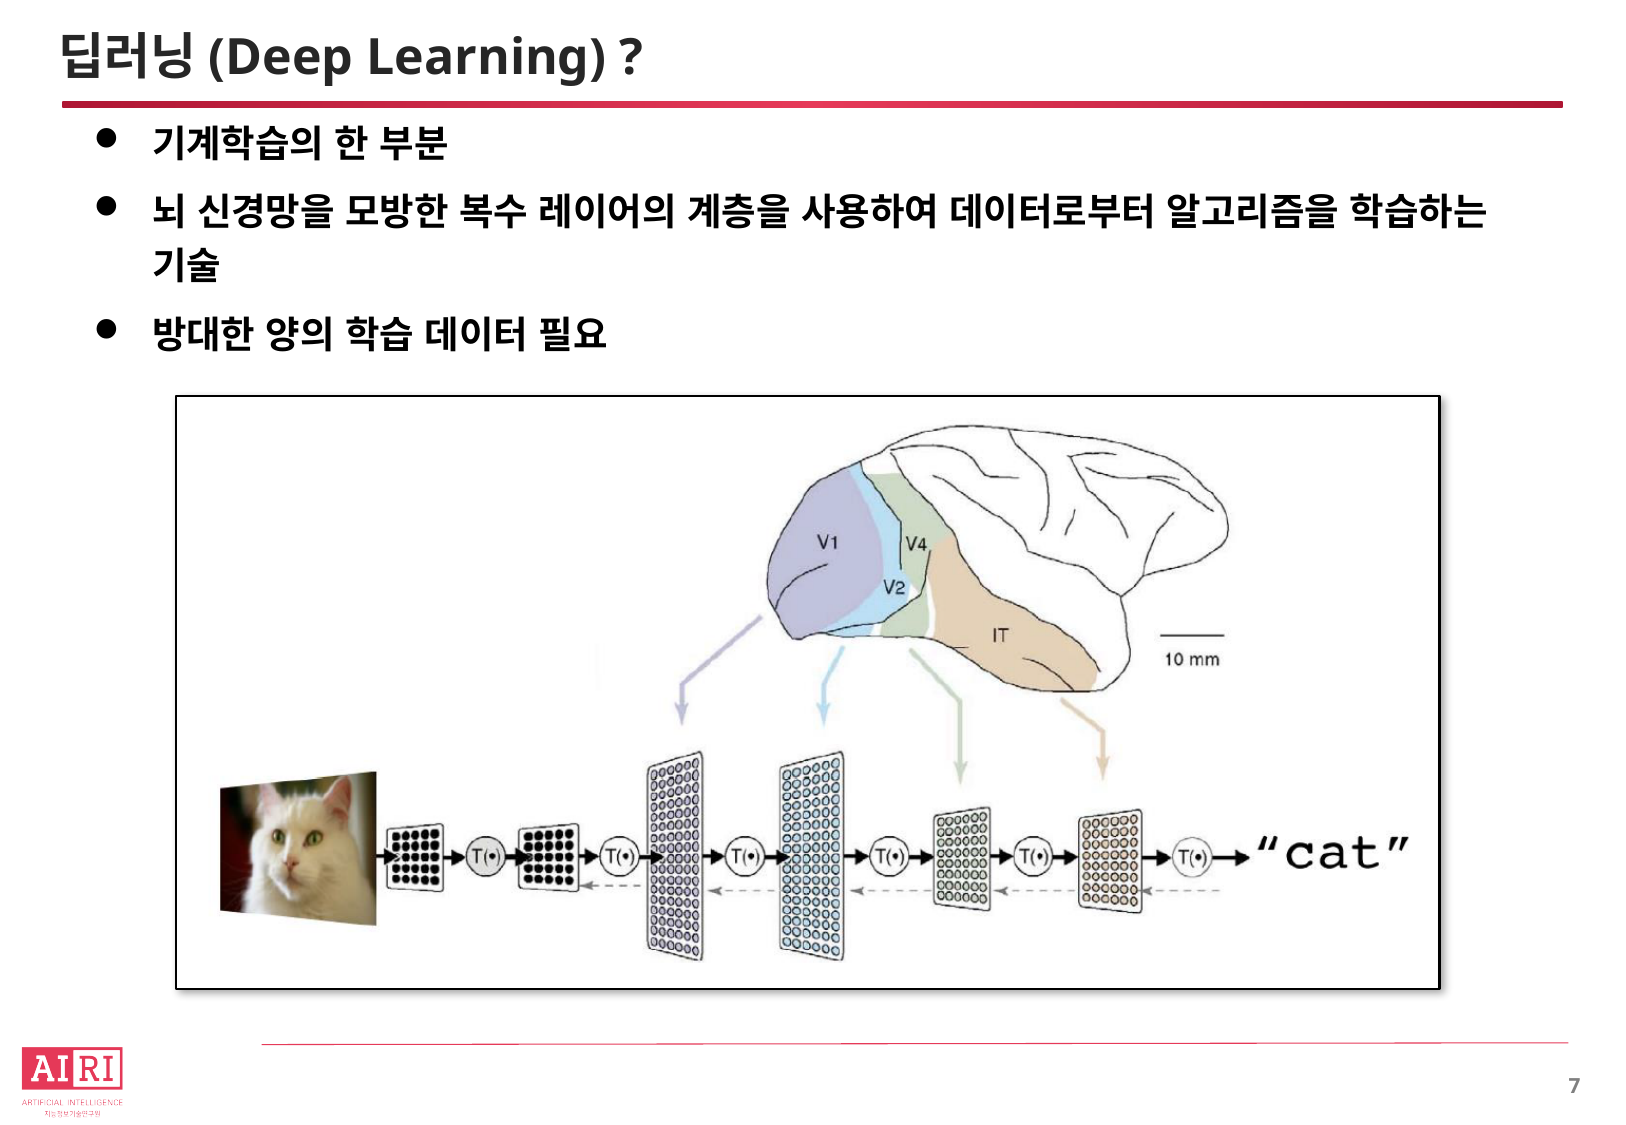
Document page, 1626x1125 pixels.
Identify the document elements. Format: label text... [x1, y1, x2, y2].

list 기계학습의 한 부분 뇌 신경망을 모방한 복수 레이어의 계층을 사용하여 데이터로부터 알고리즘을 학습하는 기술 방대한 양의 학습 데이터 필요 [60, 101, 1562, 356]
title 딥러닝(Deep Learning) ? [59, 7, 1002, 102]
picture [21, 1046, 123, 1118]
picture [177, 396, 1439, 988]
